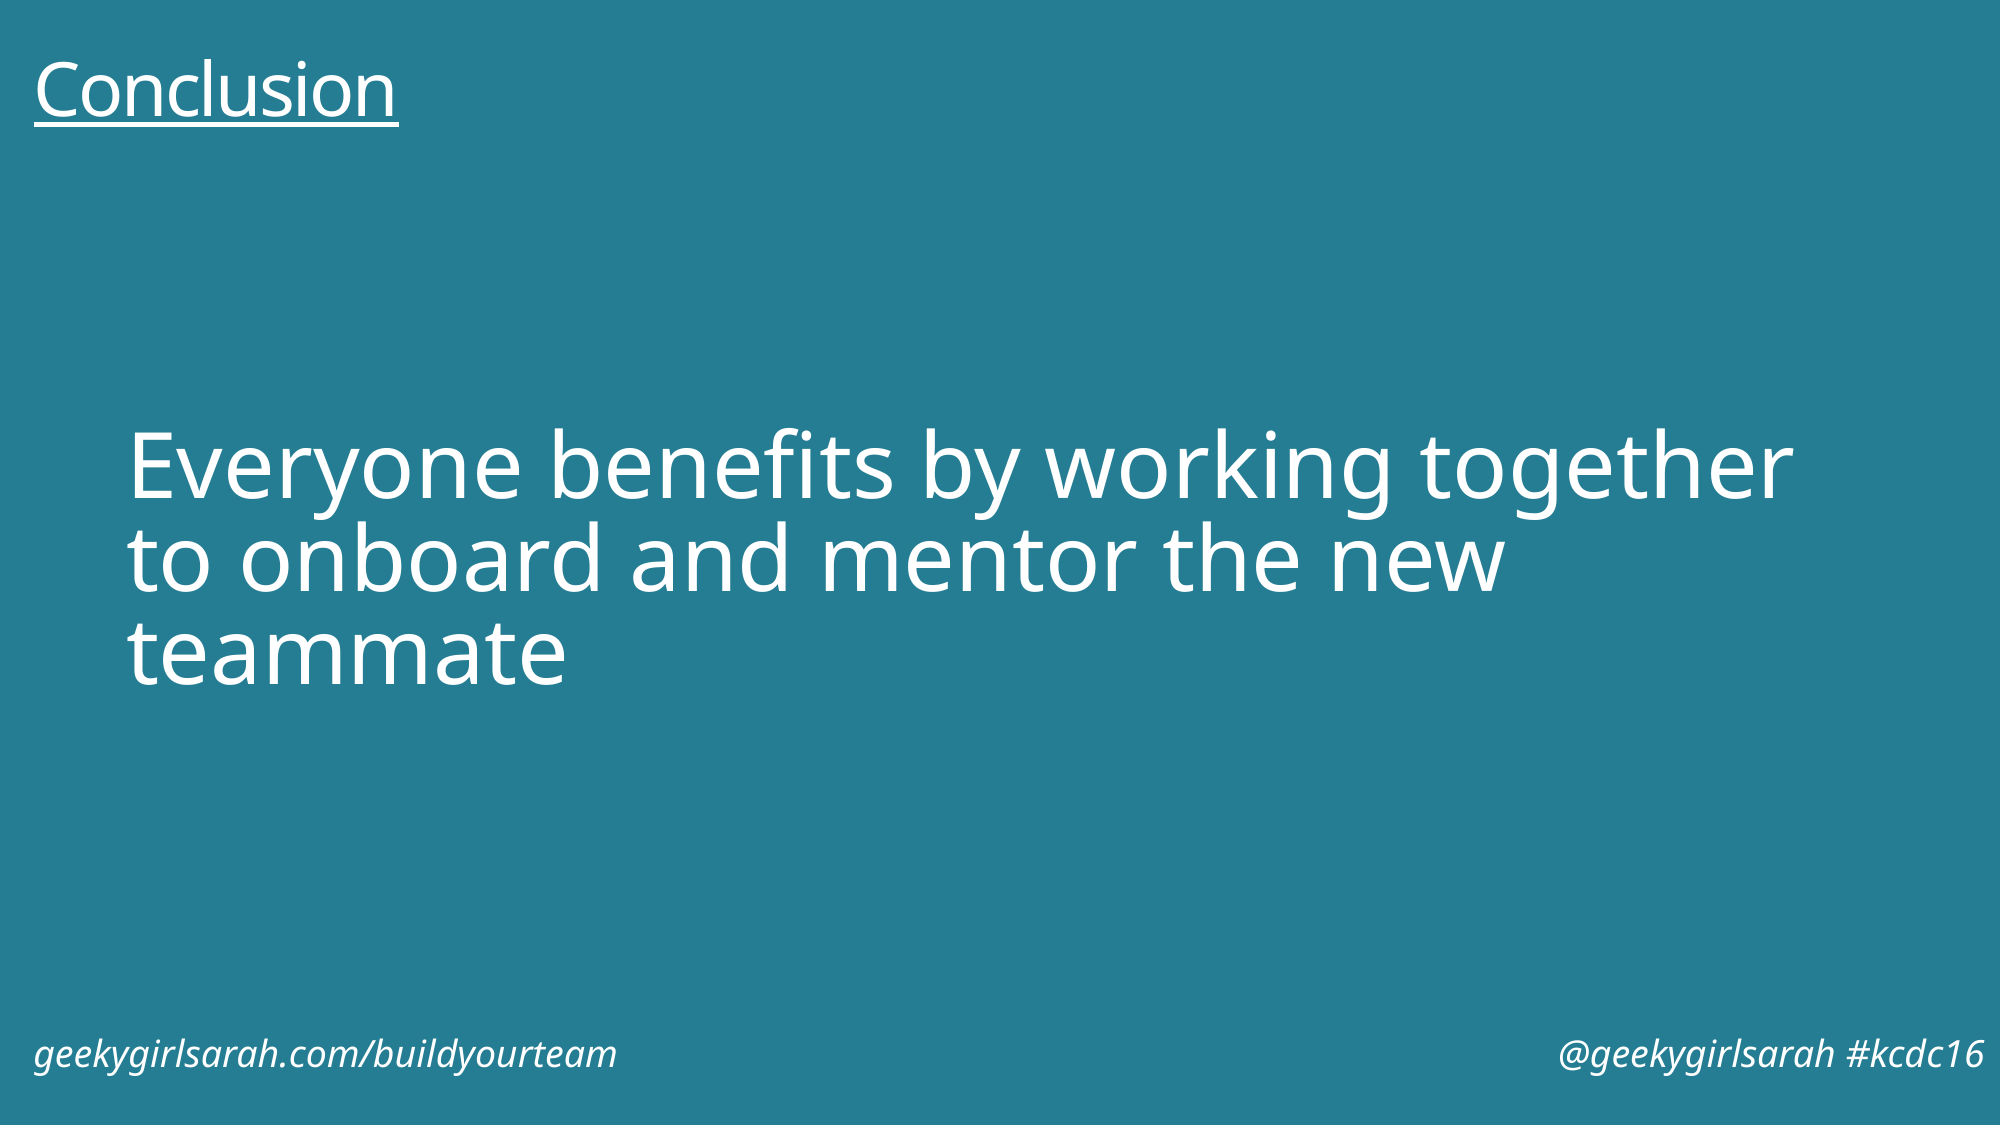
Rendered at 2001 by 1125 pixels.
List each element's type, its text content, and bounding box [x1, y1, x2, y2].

title Conclusion [18, 6, 1875, 180]
list Everyone benefits by working together to onboard and mentor the new teammate [111, 179, 1876, 948]
